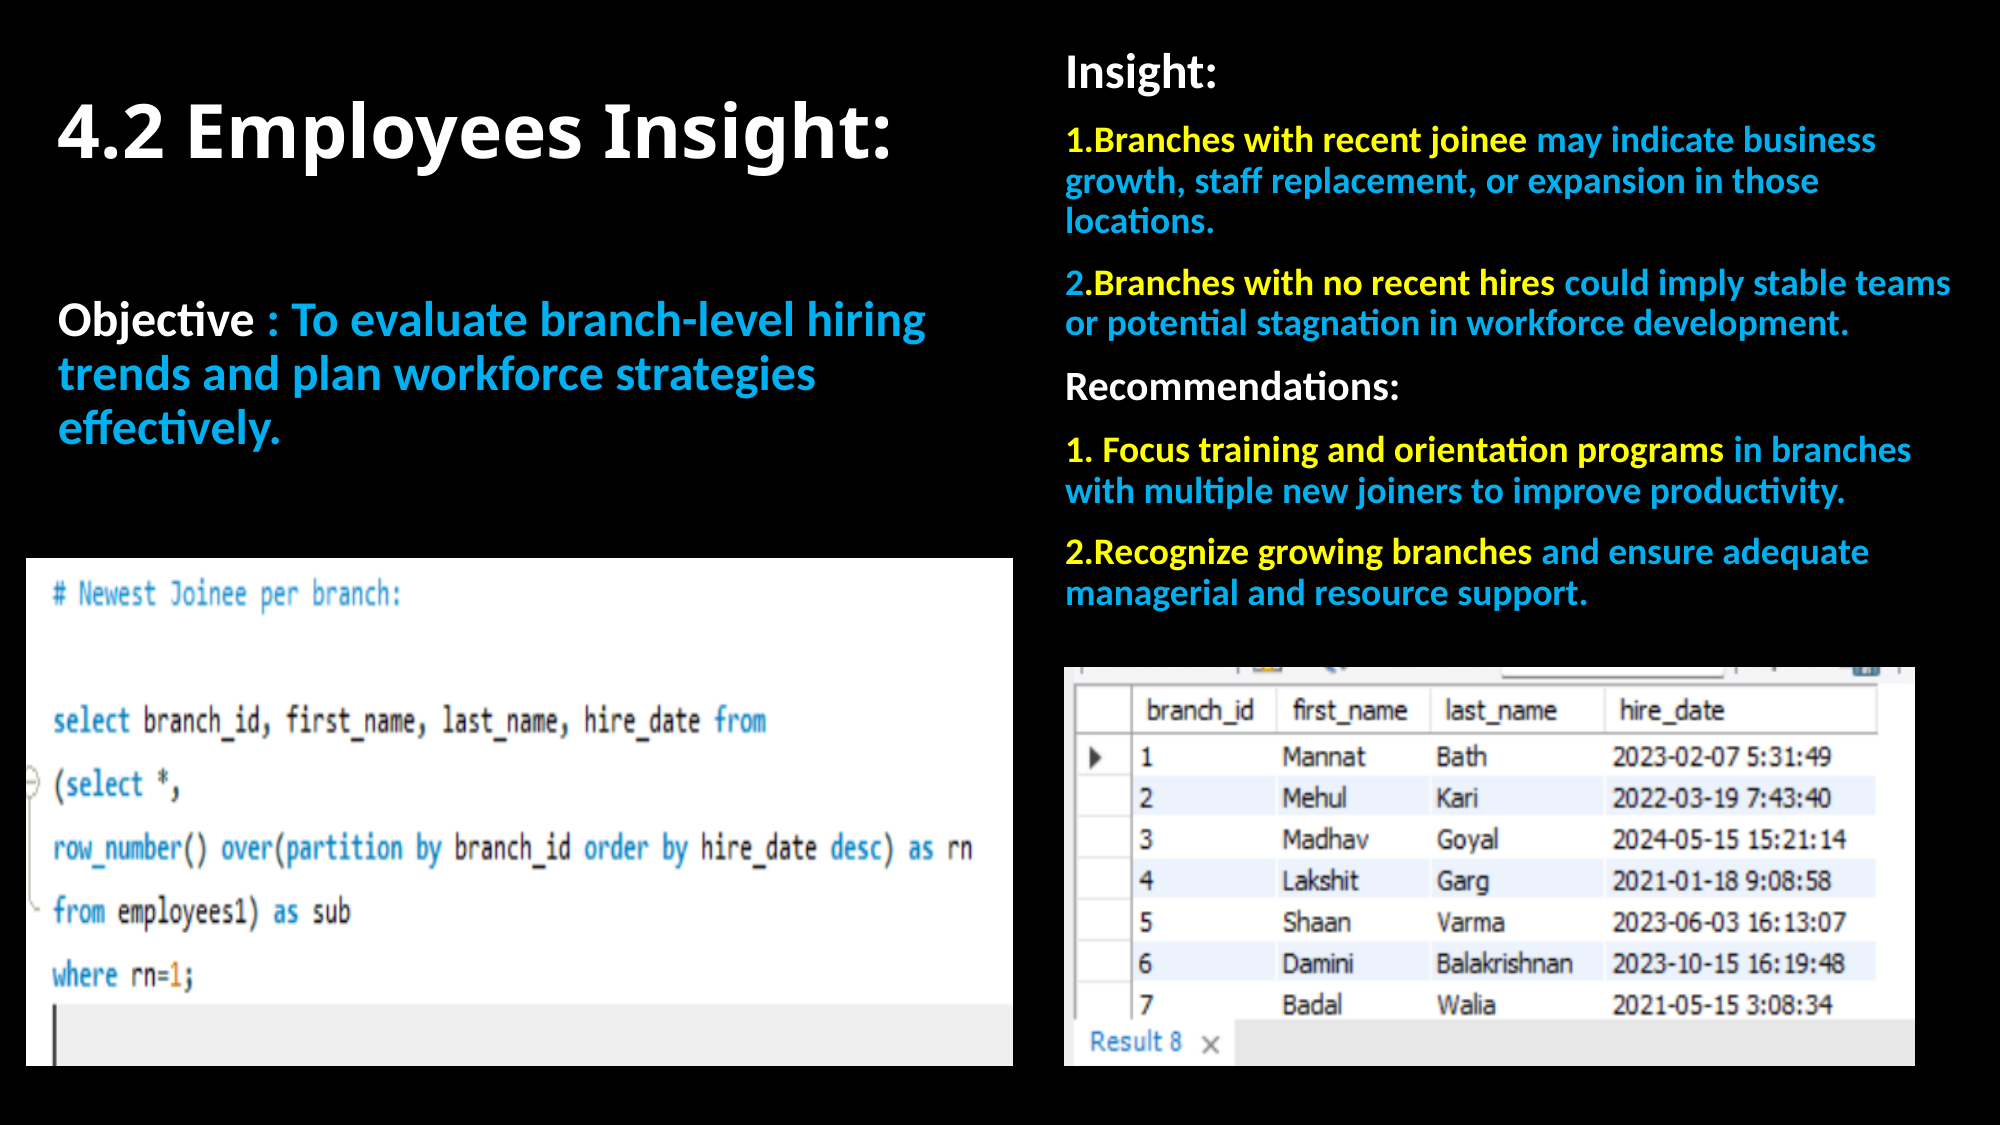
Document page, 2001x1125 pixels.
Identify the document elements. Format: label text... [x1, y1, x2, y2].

list Insight: 1.Branches with recent joinee may indicate business growth, staff replacement, or expansion in those locations. 2.Branches with no recent hires could imply stable teams or potential stagnation in workforce development. Recommendations: 1. Focus training and orientation programs in branches with multiple new joiners to improve productivity. 2.Recognize growing branches and ensure adequate managerial and resource support. [1050, 39, 1974, 621]
title 4.2 Employees Insight: [42, 59, 1050, 209]
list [26, 558, 1013, 1066]
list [1064, 667, 1915, 1066]
list Objective : To evaluate branch-level hiring trends and plan workforce strategies effectively. [42, 267, 984, 463]
